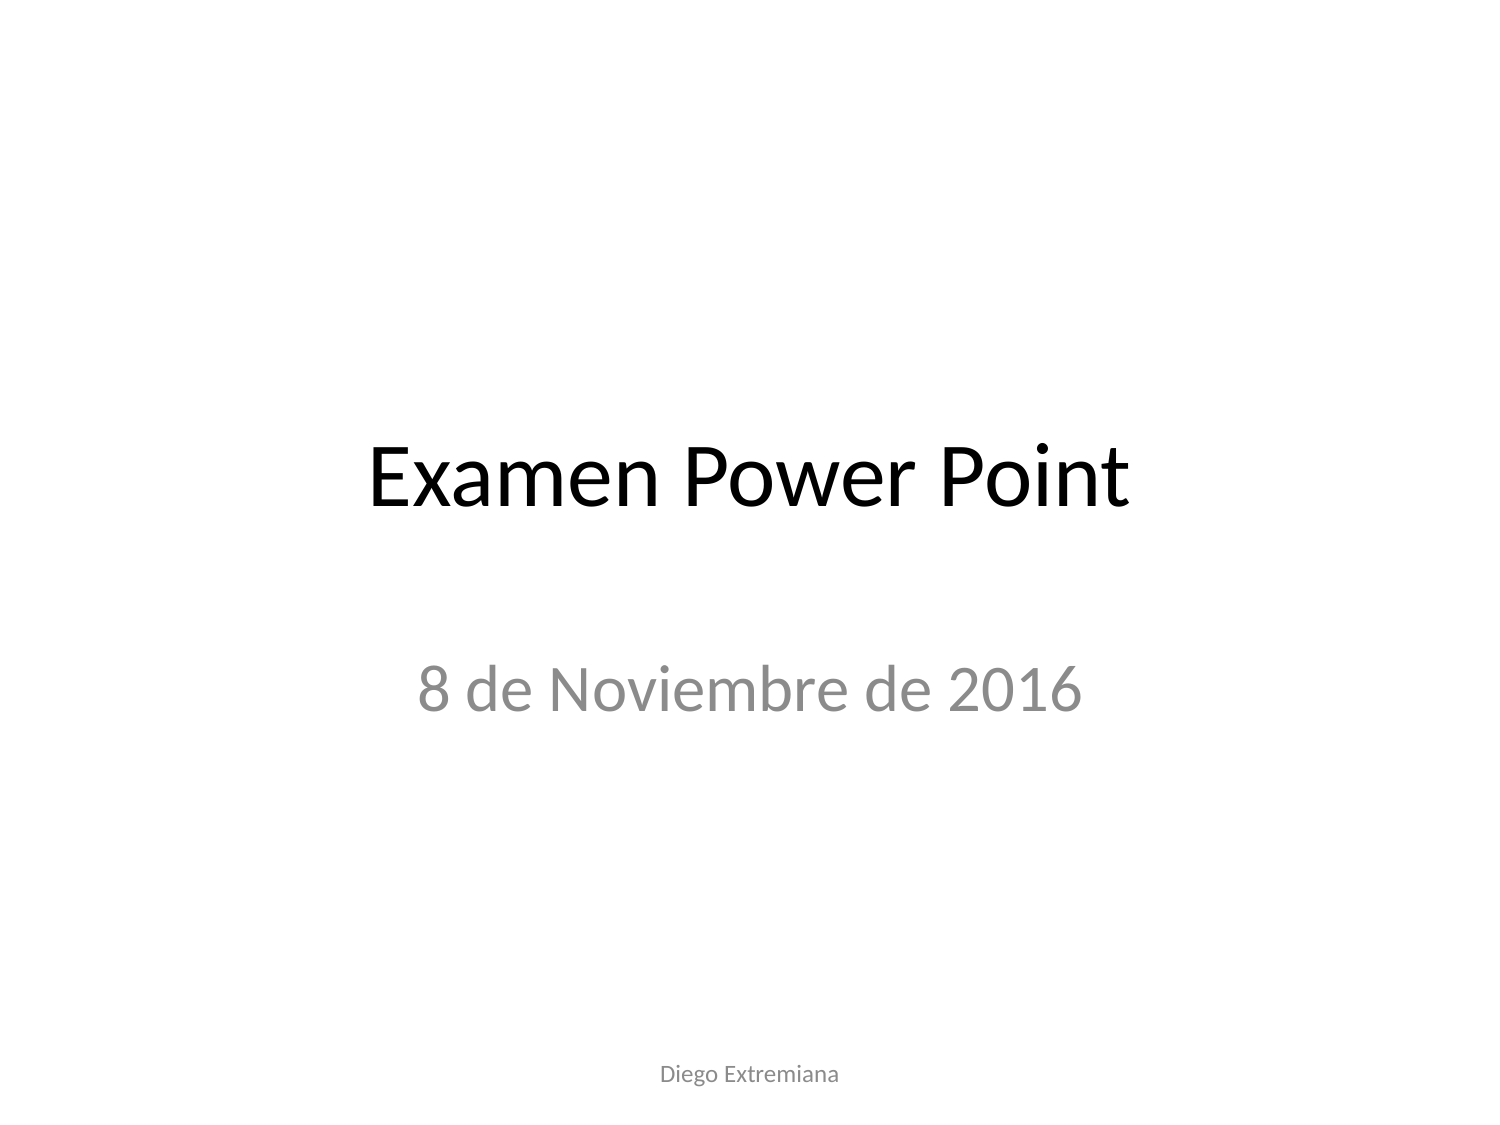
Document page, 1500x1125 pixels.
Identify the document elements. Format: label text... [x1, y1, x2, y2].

footer Diego Extremiana [512, 1042, 988, 1103]
subtitle 8 de Noviembre de 2016 [225, 637, 1275, 925]
title Examen Power Point [112, 349, 1388, 591]
